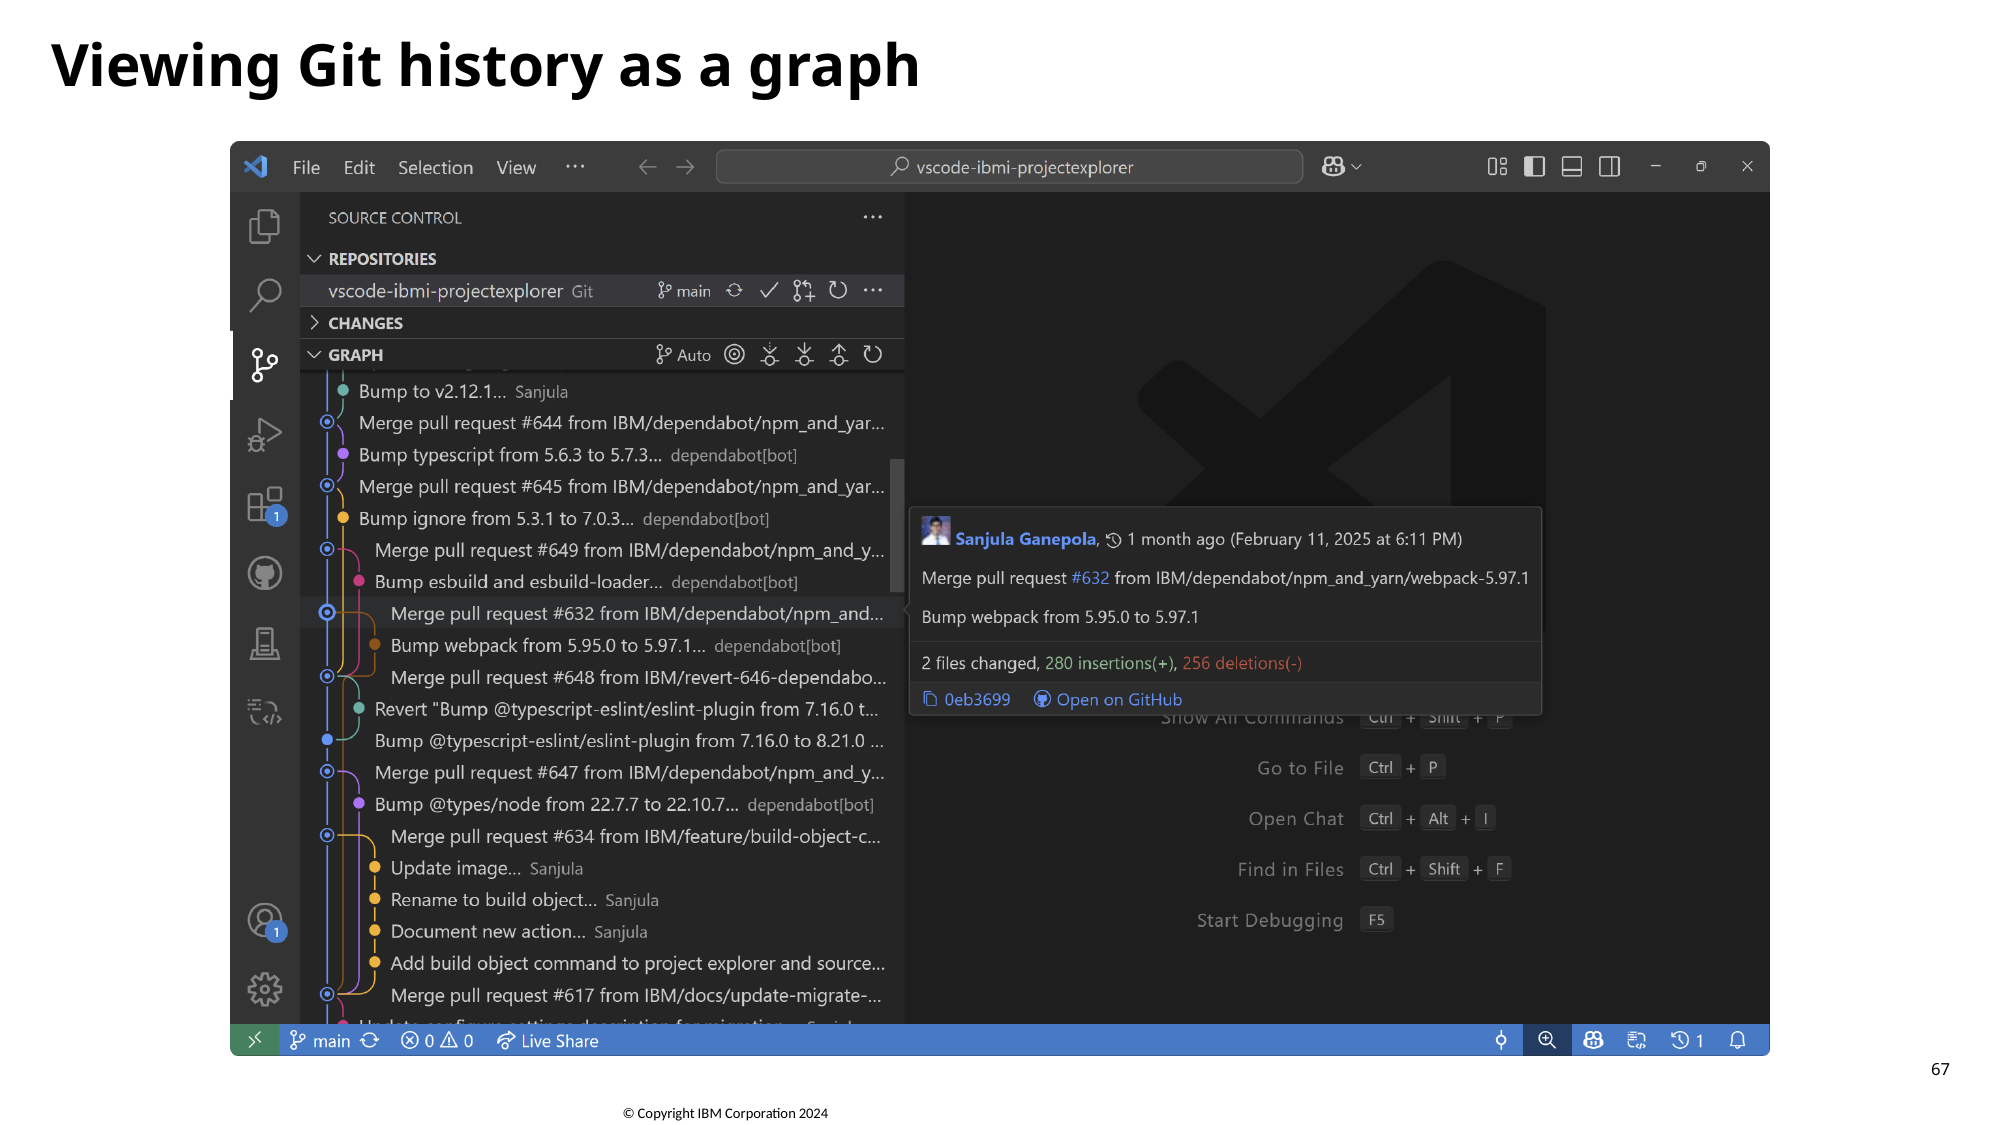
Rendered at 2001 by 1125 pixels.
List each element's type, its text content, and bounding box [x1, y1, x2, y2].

picture [229, 141, 1771, 1056]
slide_number 67 [1500, 1055, 1950, 1086]
title Viewing Git history as a graph [51, 36, 1721, 101]
